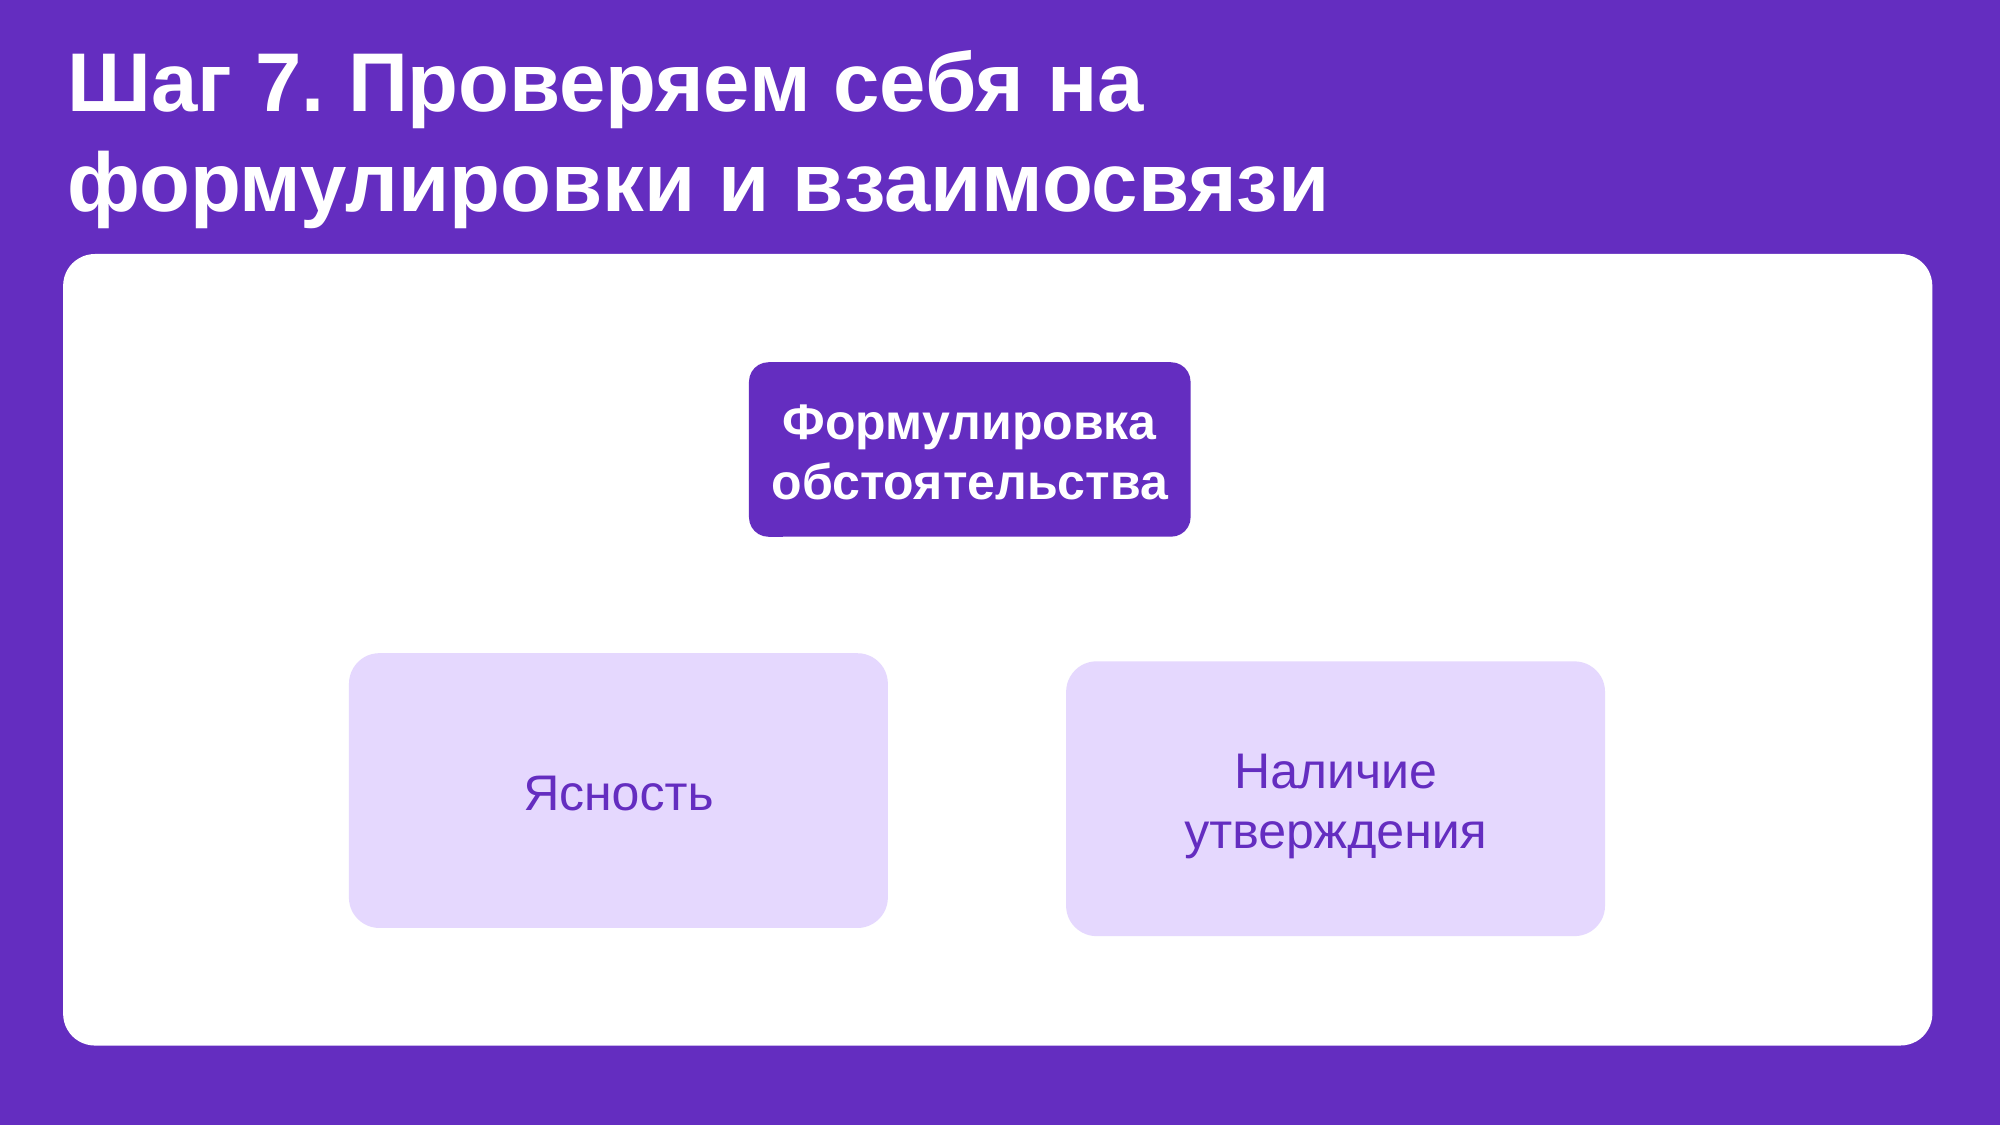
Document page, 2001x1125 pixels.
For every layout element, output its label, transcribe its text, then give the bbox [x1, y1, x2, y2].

text_box [63, 253, 1933, 1046]
text_box Шаг 7. Проверяем себя на формулировки и взаимосвязи [52, 20, 1807, 236]
text_box Формулировка обстоятельства [748, 362, 1191, 537]
text_box Ясность [348, 653, 888, 928]
text_box Наличие утверждения [1066, 661, 1606, 937]
